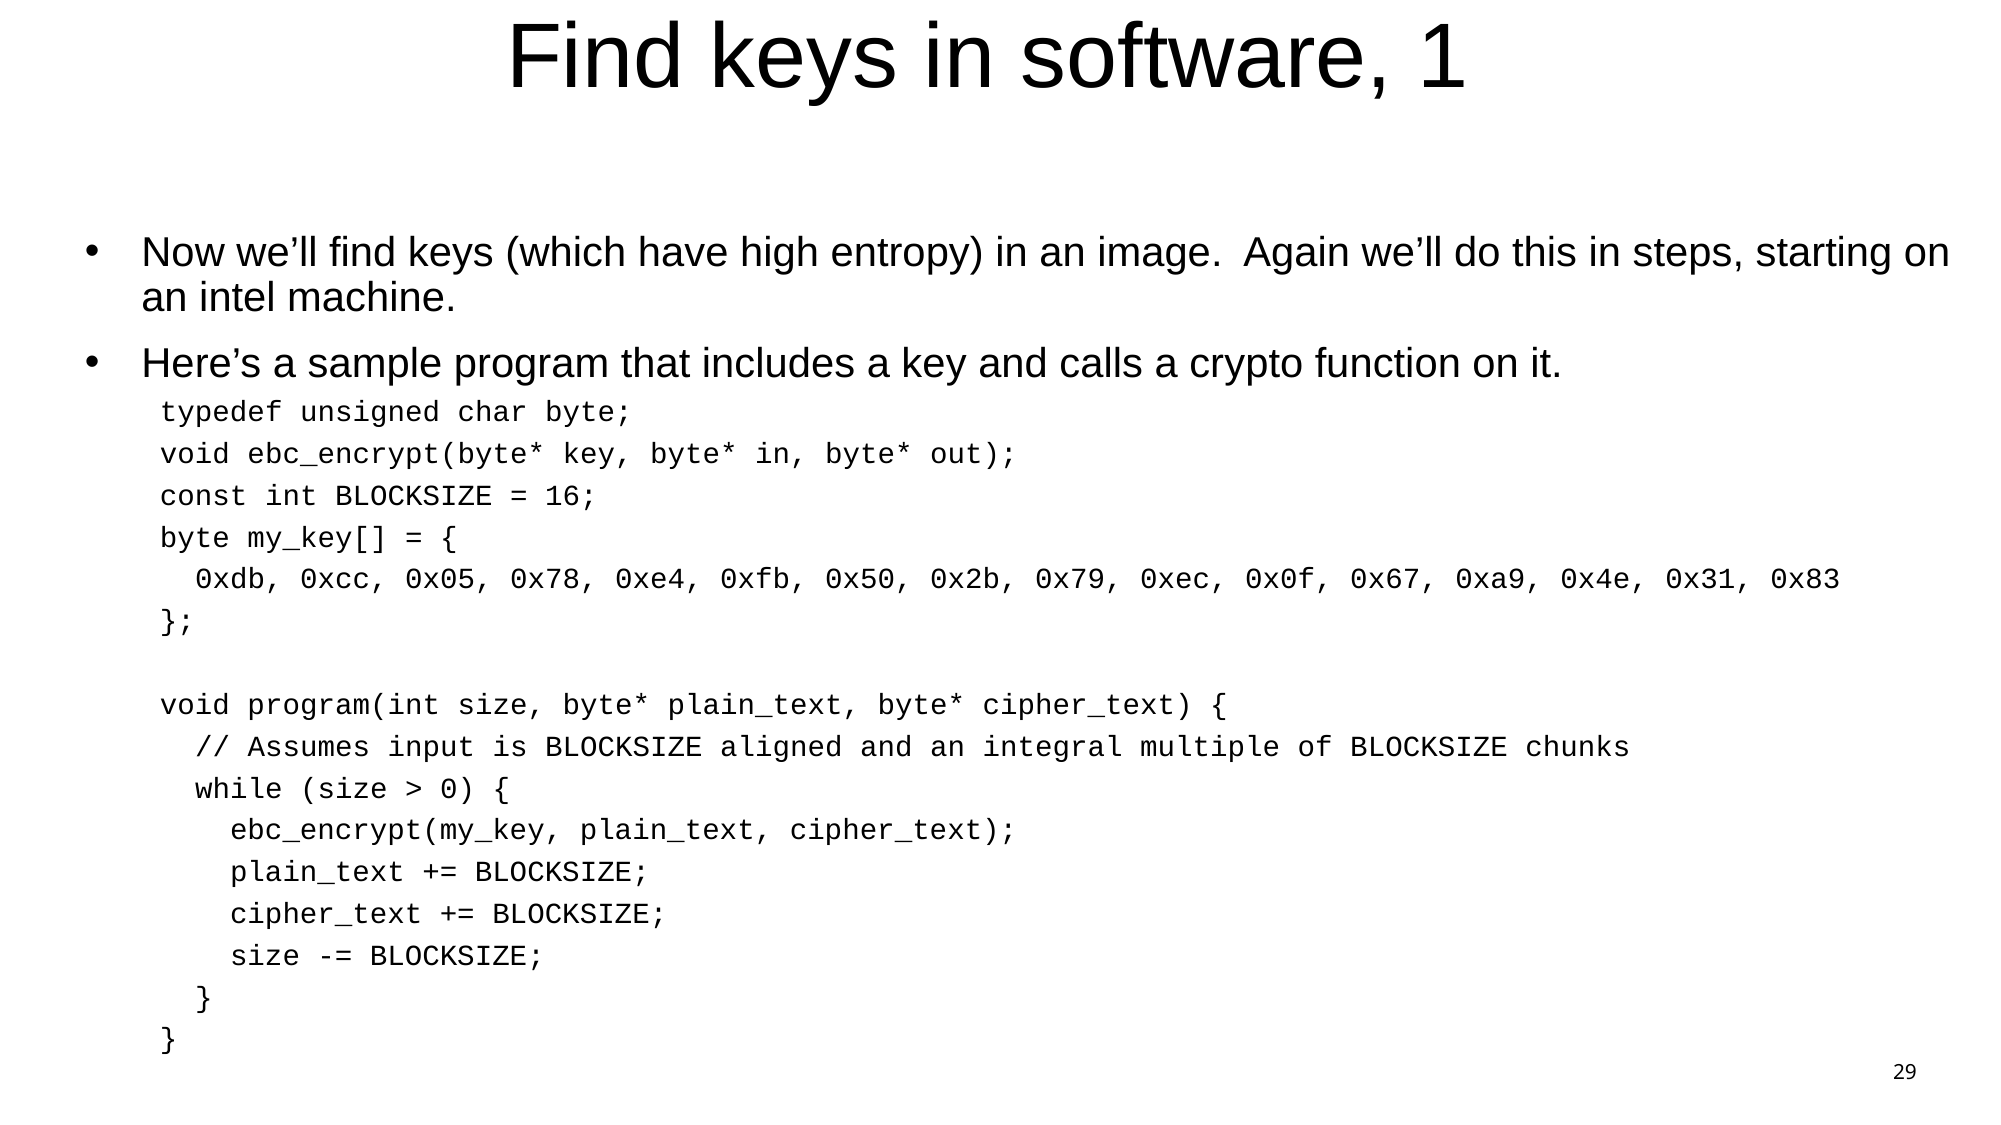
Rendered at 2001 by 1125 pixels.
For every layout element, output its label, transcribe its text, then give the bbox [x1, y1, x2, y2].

title Find keys in software, 1 [21, 0, 1955, 130]
list Now we’ll find keys (which have high entropy) in an image. Again we’ll do this in steps, starting on an intel machine. Here’s a sample program that includes a key and calls a crypto function on it. typedef unsigned char byte; void ebc_encrypt(byte* key, byte* in, byte* out); const int BLOCKSIZE = 16; byte my_key[] = { 0xdb, 0xcc, 0x05, 0x78, 0xe4, 0xfb, 0x50, 0x2b, 0x79, 0xec, 0x0f, 0x67, 0xa9, 0x4e, 0x31, 0x83 }; void program(int size, byte* plain_text, byte* cipher_text) { // Assumes input is BLOCKSIZE aligned and an integral multiple of BLOCKSIZE chunks while (size > 0) { ebc_encrypt(my_key, plain_text, cipher_text); plain_text += BLOCKSIZE; cipher_text += BLOCKSIZE; size -= BLOCKSIZE; } } [69, 222, 1970, 1067]
slide_number 29 [1855, 1042, 1955, 1103]
